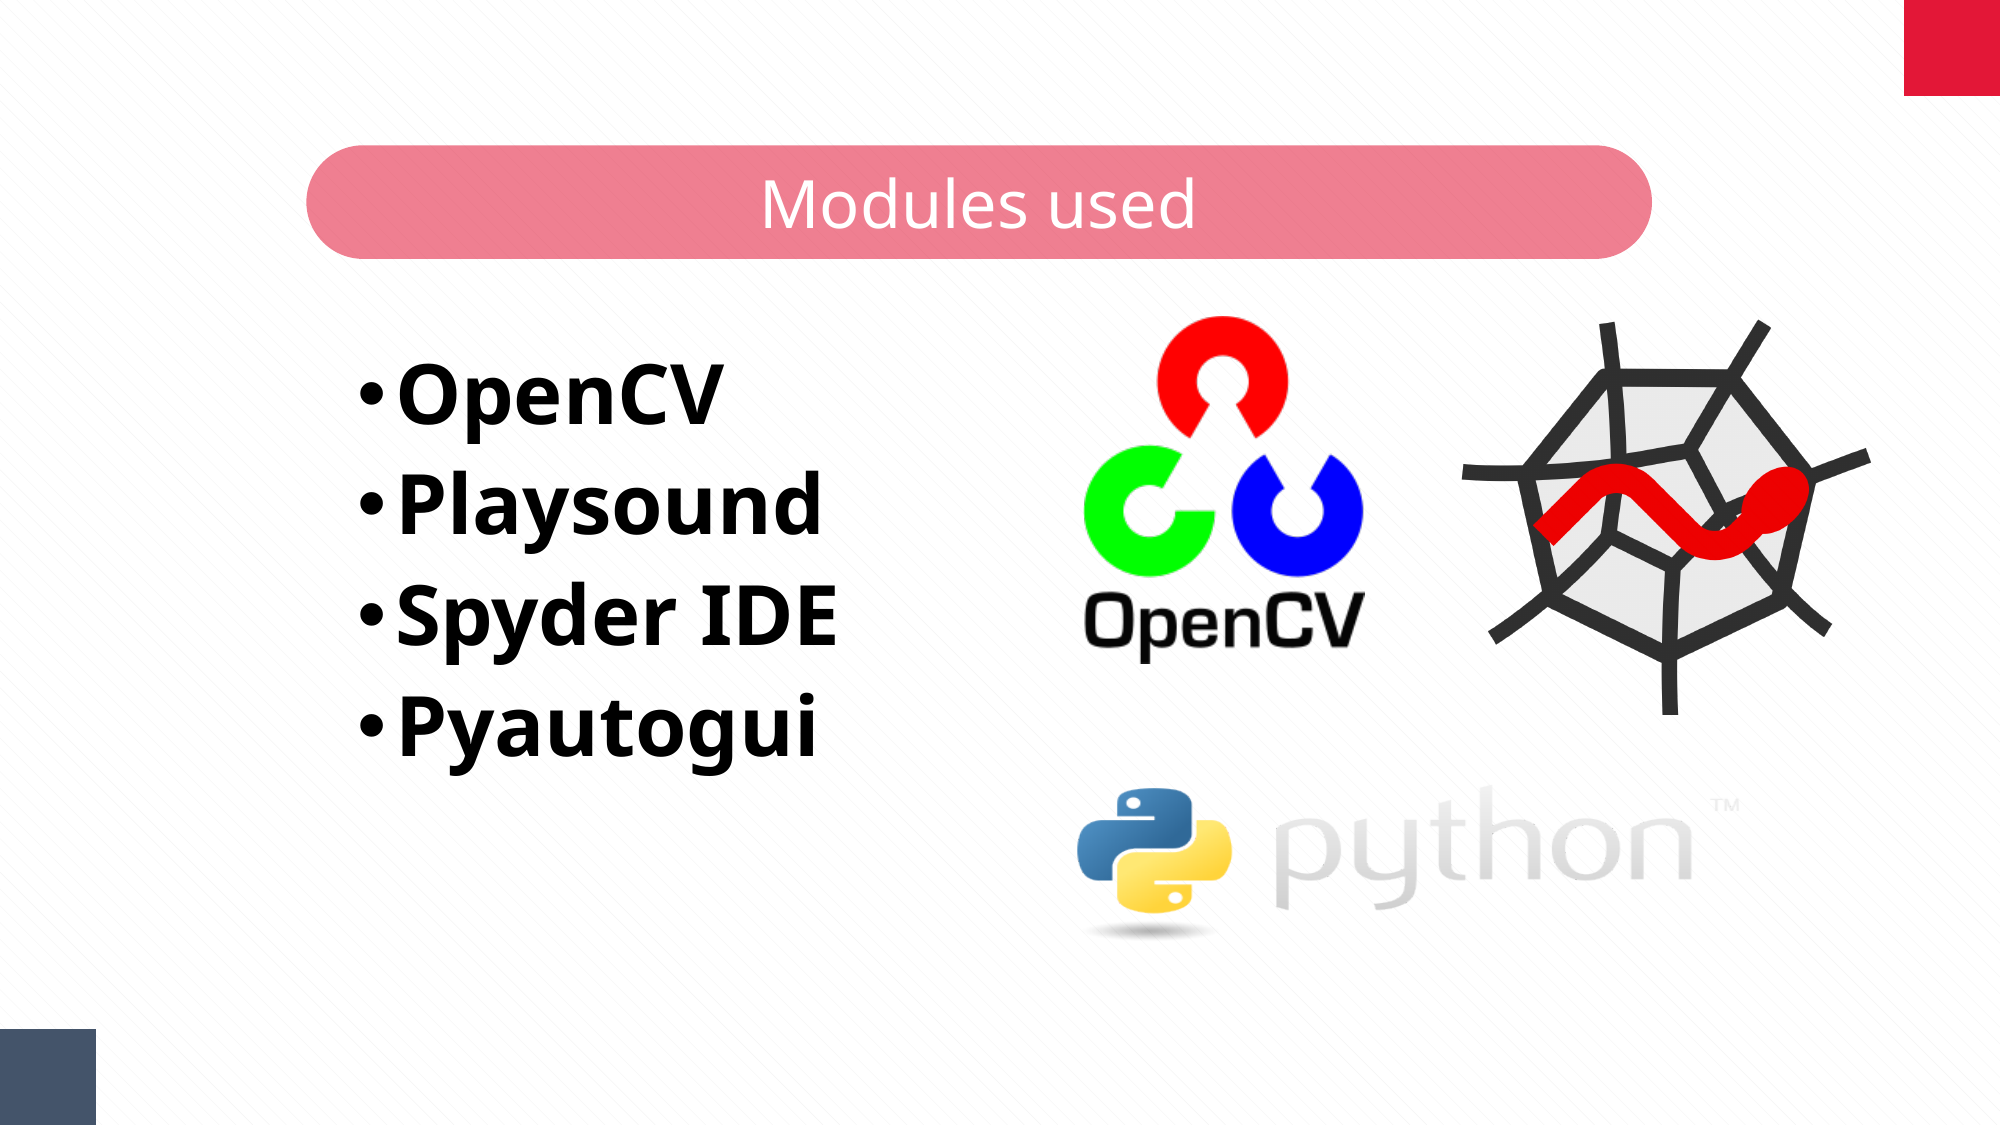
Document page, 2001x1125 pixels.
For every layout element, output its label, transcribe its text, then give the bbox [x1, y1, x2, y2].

text_box OpenCV Playsound Spyder IDE Pyautogui [342, 345, 1657, 817]
picture [1456, 313, 1876, 715]
text_box Modules used [305, 144, 1654, 260]
text_box [1903, 0, 2000, 97]
picture [1058, 766, 1856, 947]
text_box [0, 1028, 97, 1125]
picture [1083, 316, 1365, 664]
